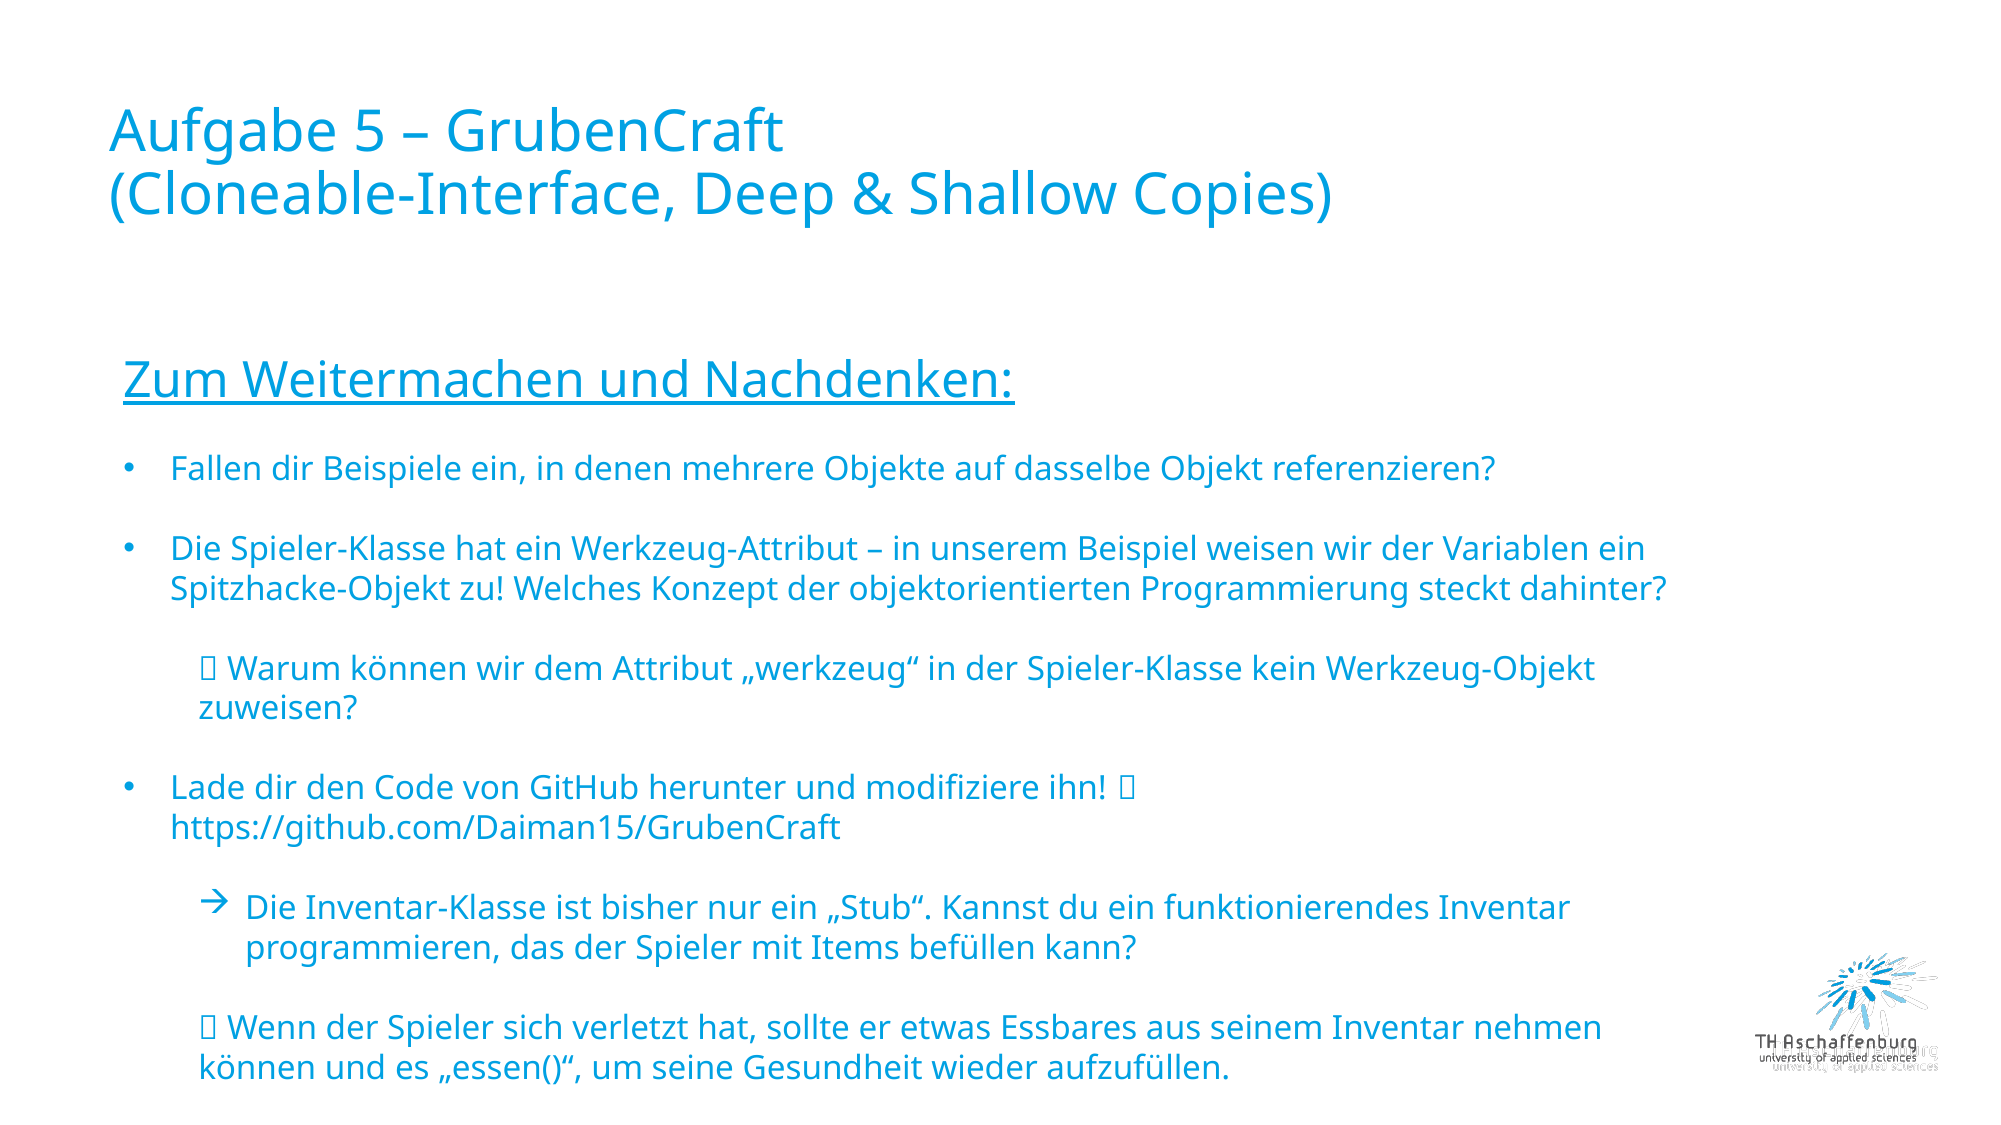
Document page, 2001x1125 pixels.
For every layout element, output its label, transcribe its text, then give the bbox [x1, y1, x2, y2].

picture [1755, 953, 1938, 1073]
text_box Zum Weitermachen und Nachdenken: Fallen dir Beispiele ein, in denen mehrere Objekte auf dasselbe Objekt referenzieren? Die Spieler-Klasse hat ein Werkzeug-Attribut – in unserem Beispiel weisen wir der Variablen ein Spitzhacke-Objekt zu! Welches Konzept der objektorientierten Programmierung steckt dahinter?  Warum können wir dem Attribut „werkzeug“ in der Spieler-Klasse kein Werkzeug-Objekt zuweisen? Lade dir den Code von GitHub herunter und modifiziere ihn!  https://github.com/Daiman15/GrubenCraft Die Inventar-Klasse ist bisher nur ein „Stub“. Kannst du ein funktionierendes Inventar programmieren, das der Spieler mit Items befüllen kann?  Wenn der Spieler sich verletzt hat, sollte er etwas Essbares aus seinem Inventar nehmen können und es „essen()“, um seine Gesundheit wieder aufzufüllen. [108, 339, 1734, 1125]
title Aufgabe 5 – GrubenCraft (Cloneable-Interface, Deep & Shallow Copies) [94, 94, 1820, 236]
